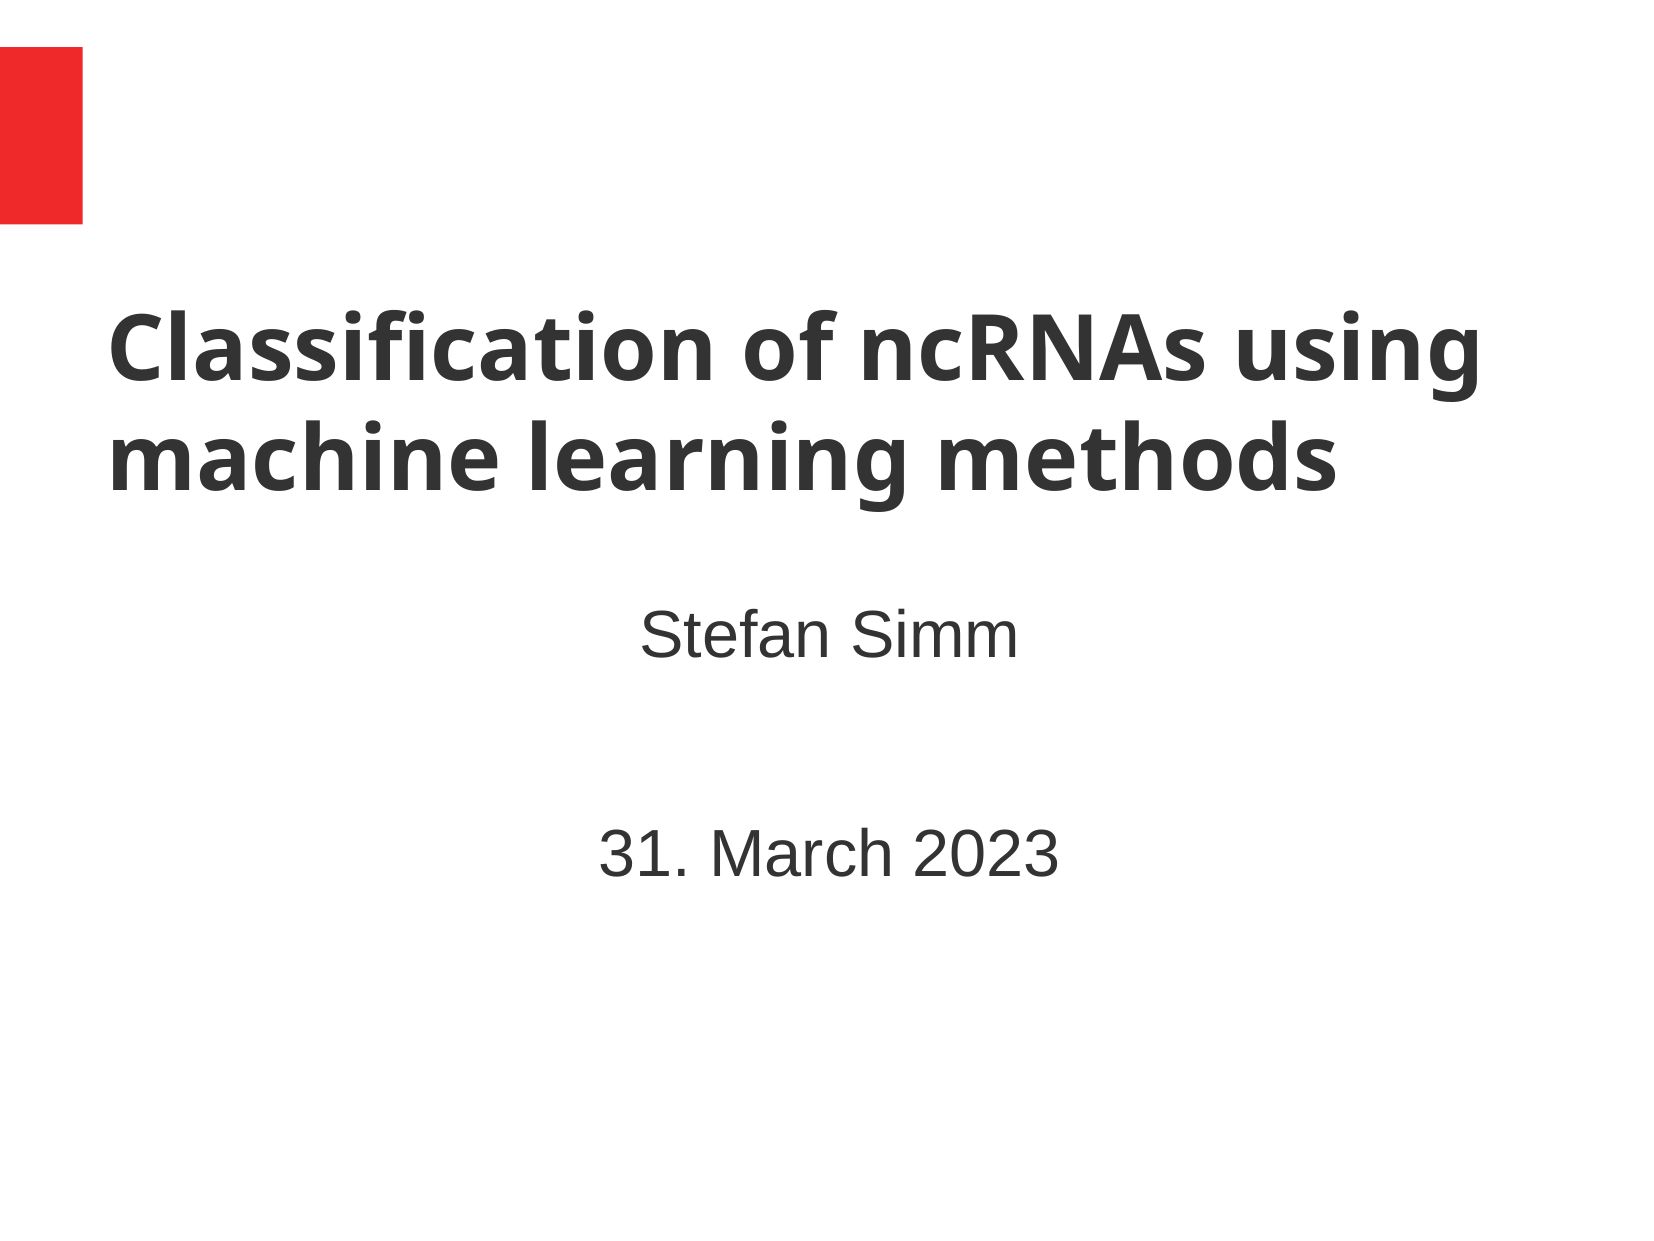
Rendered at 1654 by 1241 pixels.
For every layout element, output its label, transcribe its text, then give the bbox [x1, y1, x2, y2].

subtitle Stefan Simm 31. March 2023 [118, 435, 1542, 1155]
title Classification of ncRNAs using machine learning methods [106, 238, 1536, 560]
